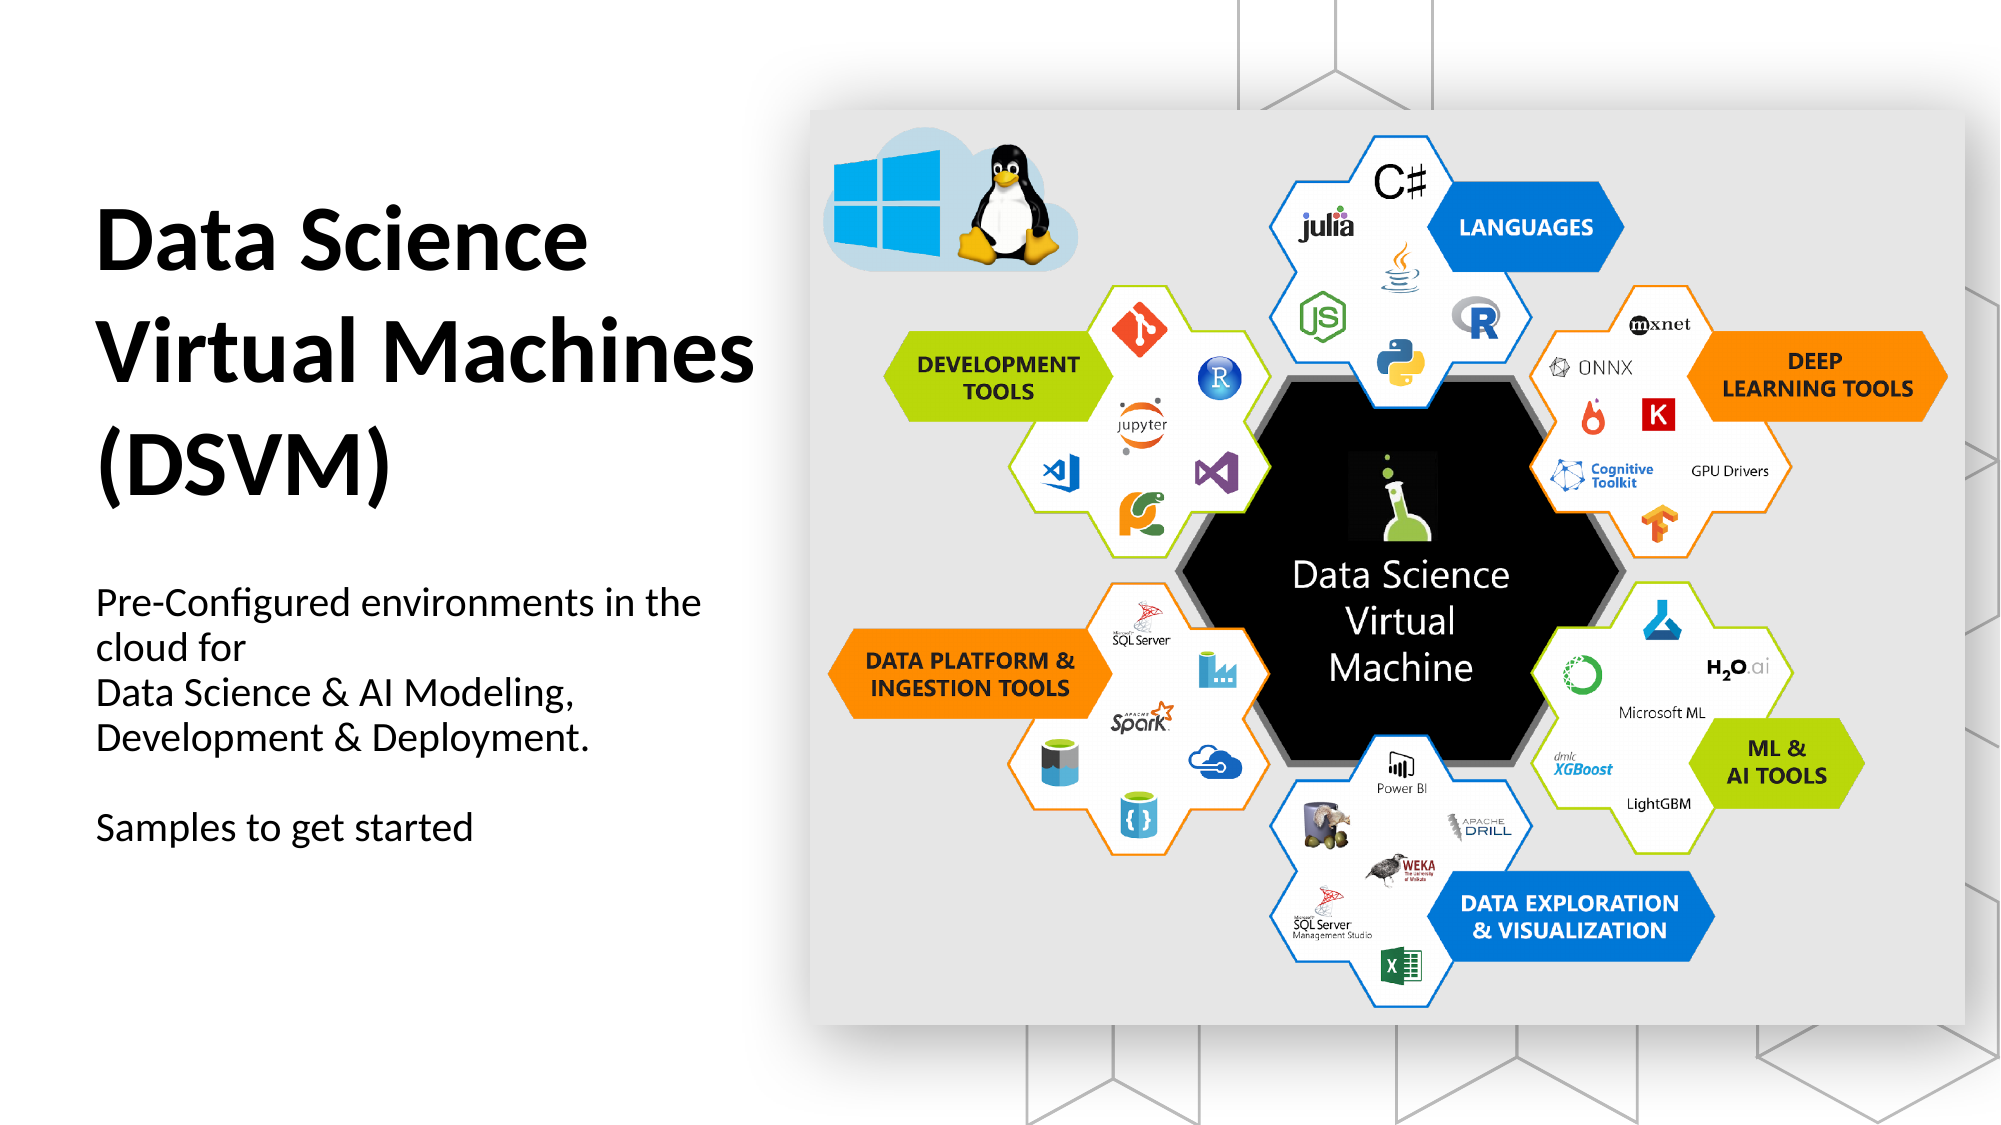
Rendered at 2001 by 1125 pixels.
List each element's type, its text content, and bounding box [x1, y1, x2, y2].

picture [809, 110, 1966, 1026]
title Data Science Virtual Machines (DSVM) [95, 180, 780, 515]
list Pre-Configured environments in the cloud for Data Science & AI Modeling, Development & Deployment. Samples to get started [95, 579, 715, 914]
